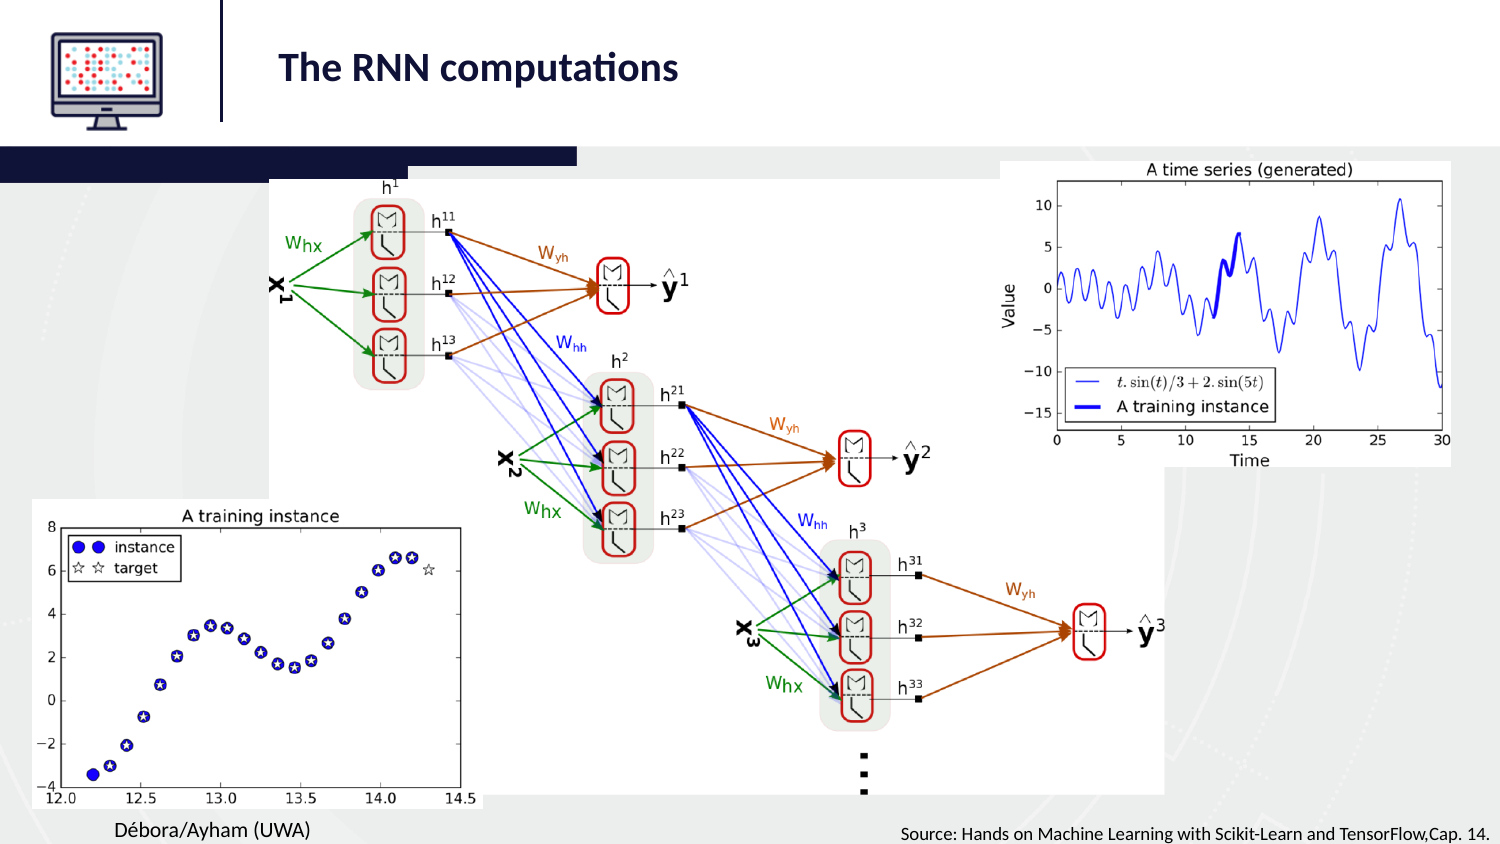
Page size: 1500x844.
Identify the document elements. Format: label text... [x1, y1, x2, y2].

picture [0, 0, 1500, 844]
list The RNN computations [263, 32, 1404, 106]
text_box Source: Hands on Machine Learning with Scikit-Learn and TensorFlow,Cap. 14. [885, 814, 1500, 844]
text_box Débora/Ayham (UWA) [99, 808, 1240, 844]
